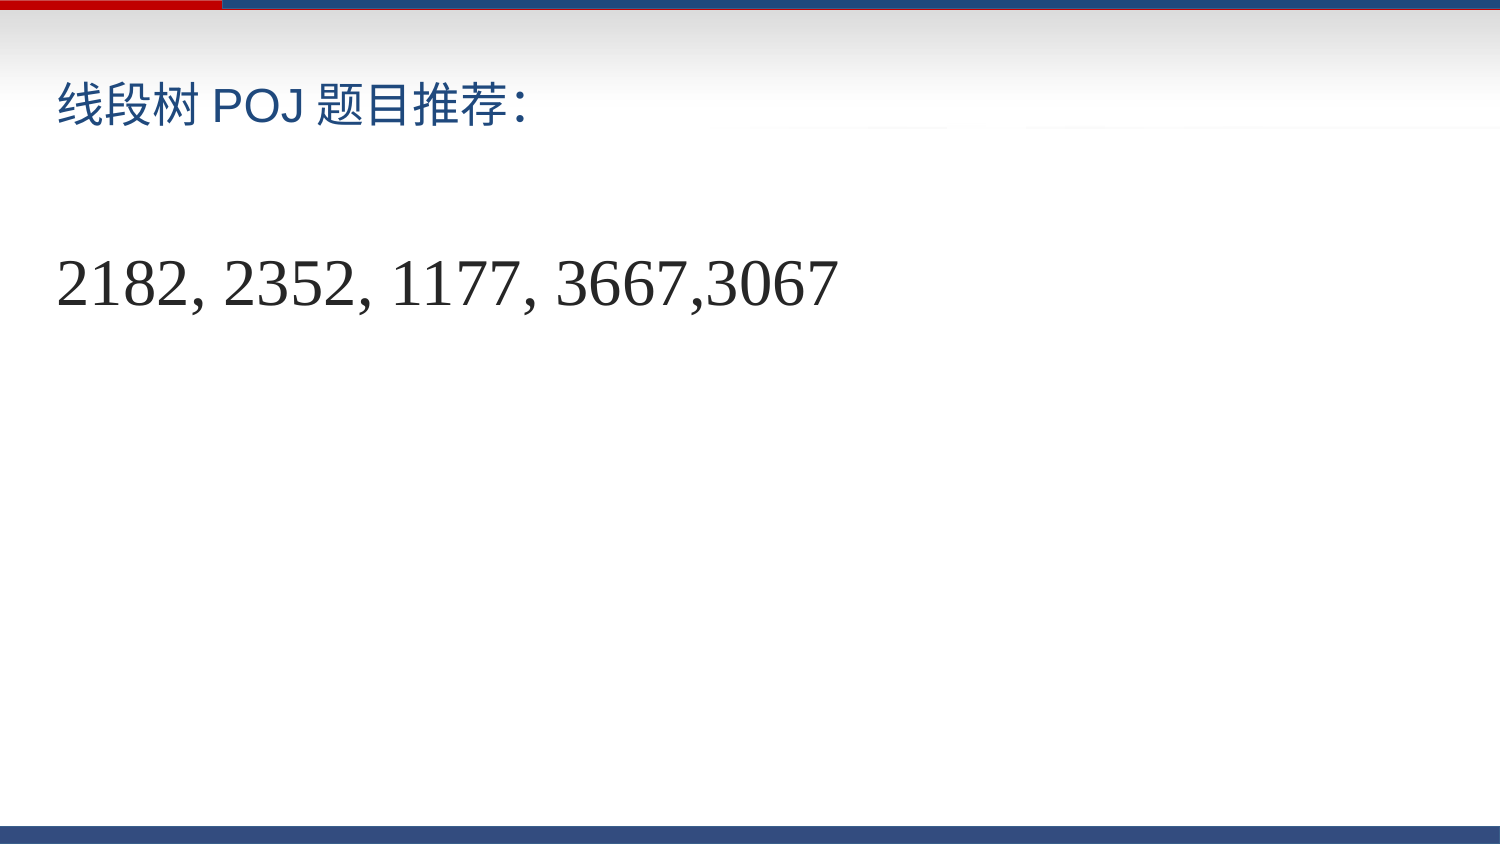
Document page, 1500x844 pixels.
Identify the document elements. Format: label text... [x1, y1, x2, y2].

list 线段树POJ题目推荐： 2182, 2352, 1177, 3667,3067 [41, 67, 964, 659]
picture [0, 10, 1500, 129]
